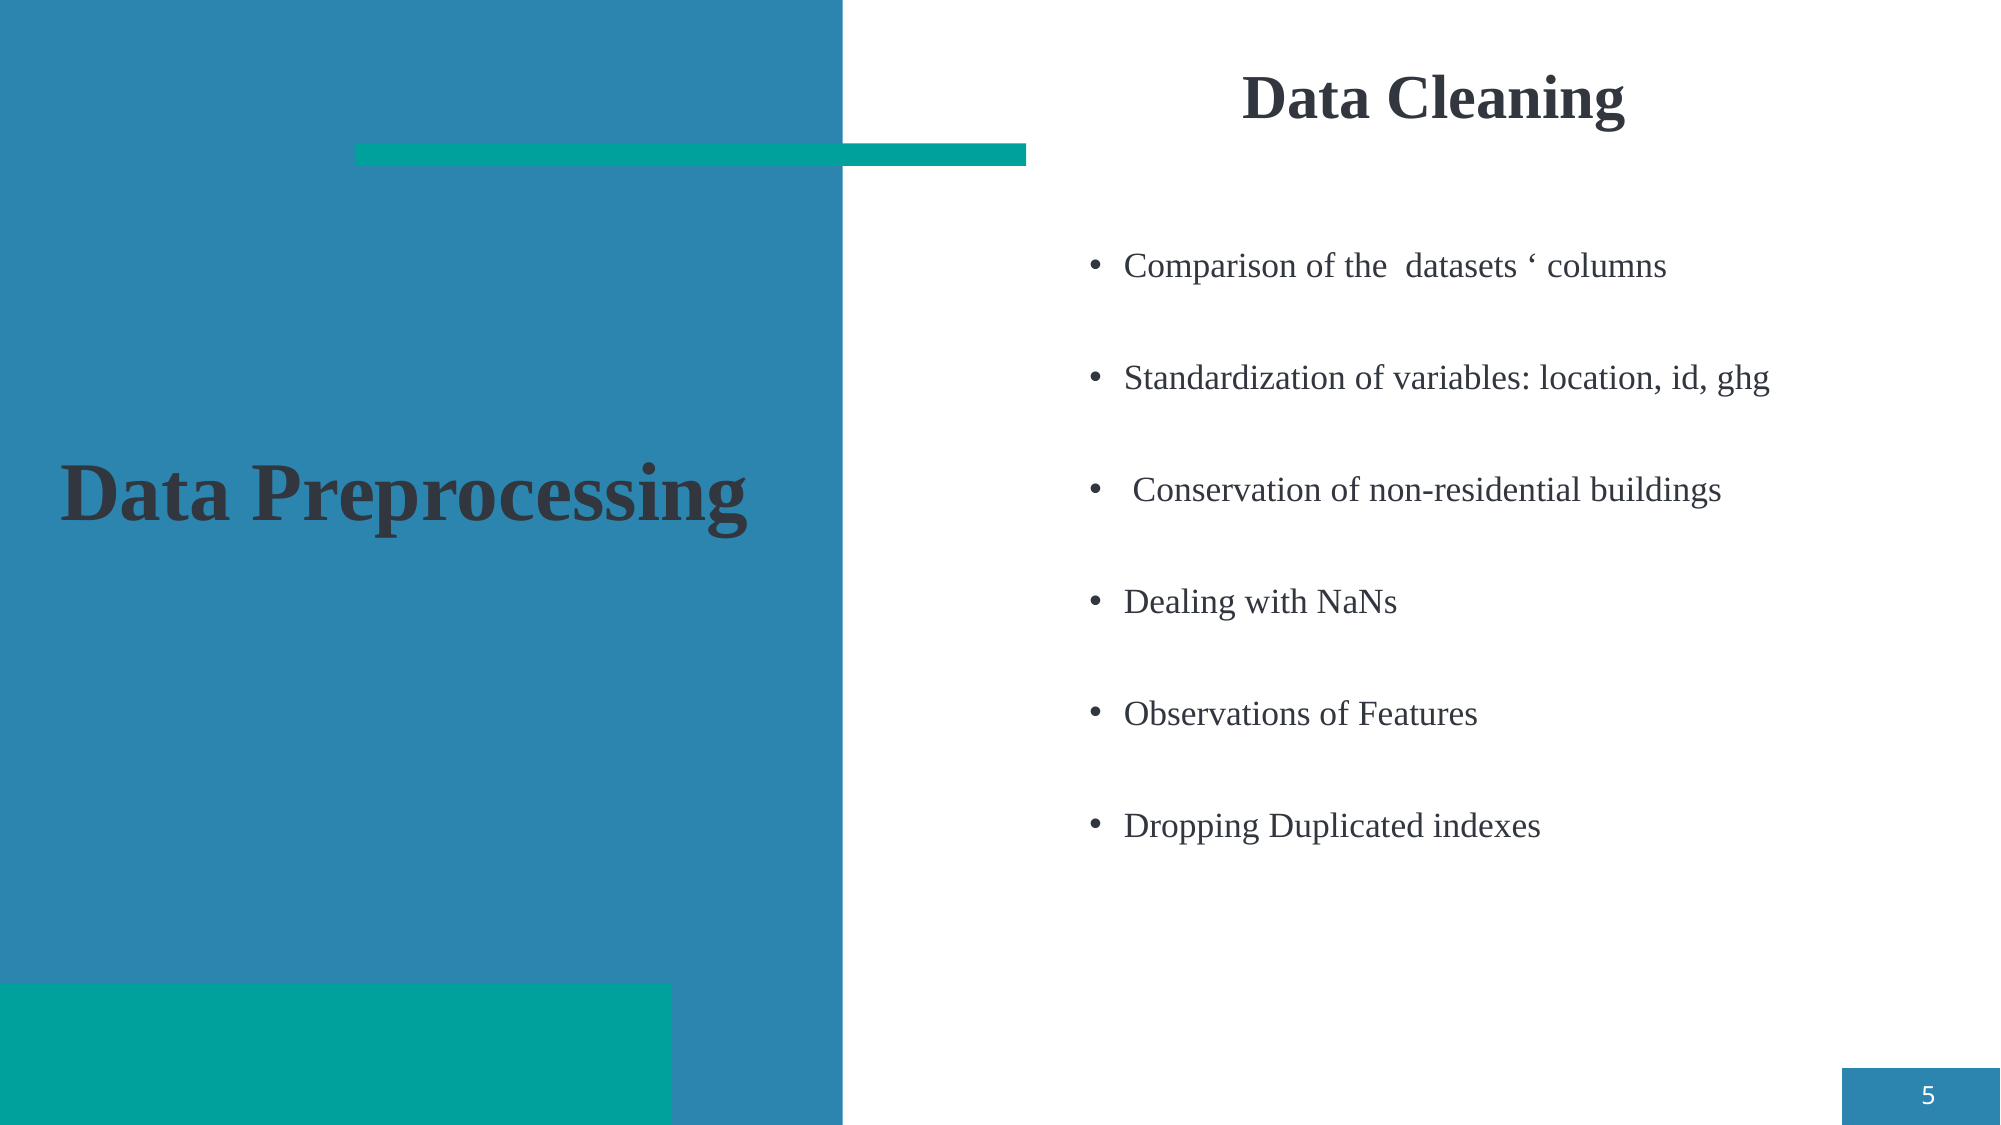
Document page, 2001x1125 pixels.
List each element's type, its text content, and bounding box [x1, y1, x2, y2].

text_box Data Cleaning [1227, 48, 1940, 139]
slide_number 5 [1889, 1079, 1951, 1114]
title Data Preprocessing [44, 345, 910, 547]
list Comparison of the datasets ‘ columns Standardization of variables: location, id, ghg Conservation of non-residential buildings Dealing with NaNs Observations of Features Dropping Duplicated indexes [1074, 239, 1906, 854]
